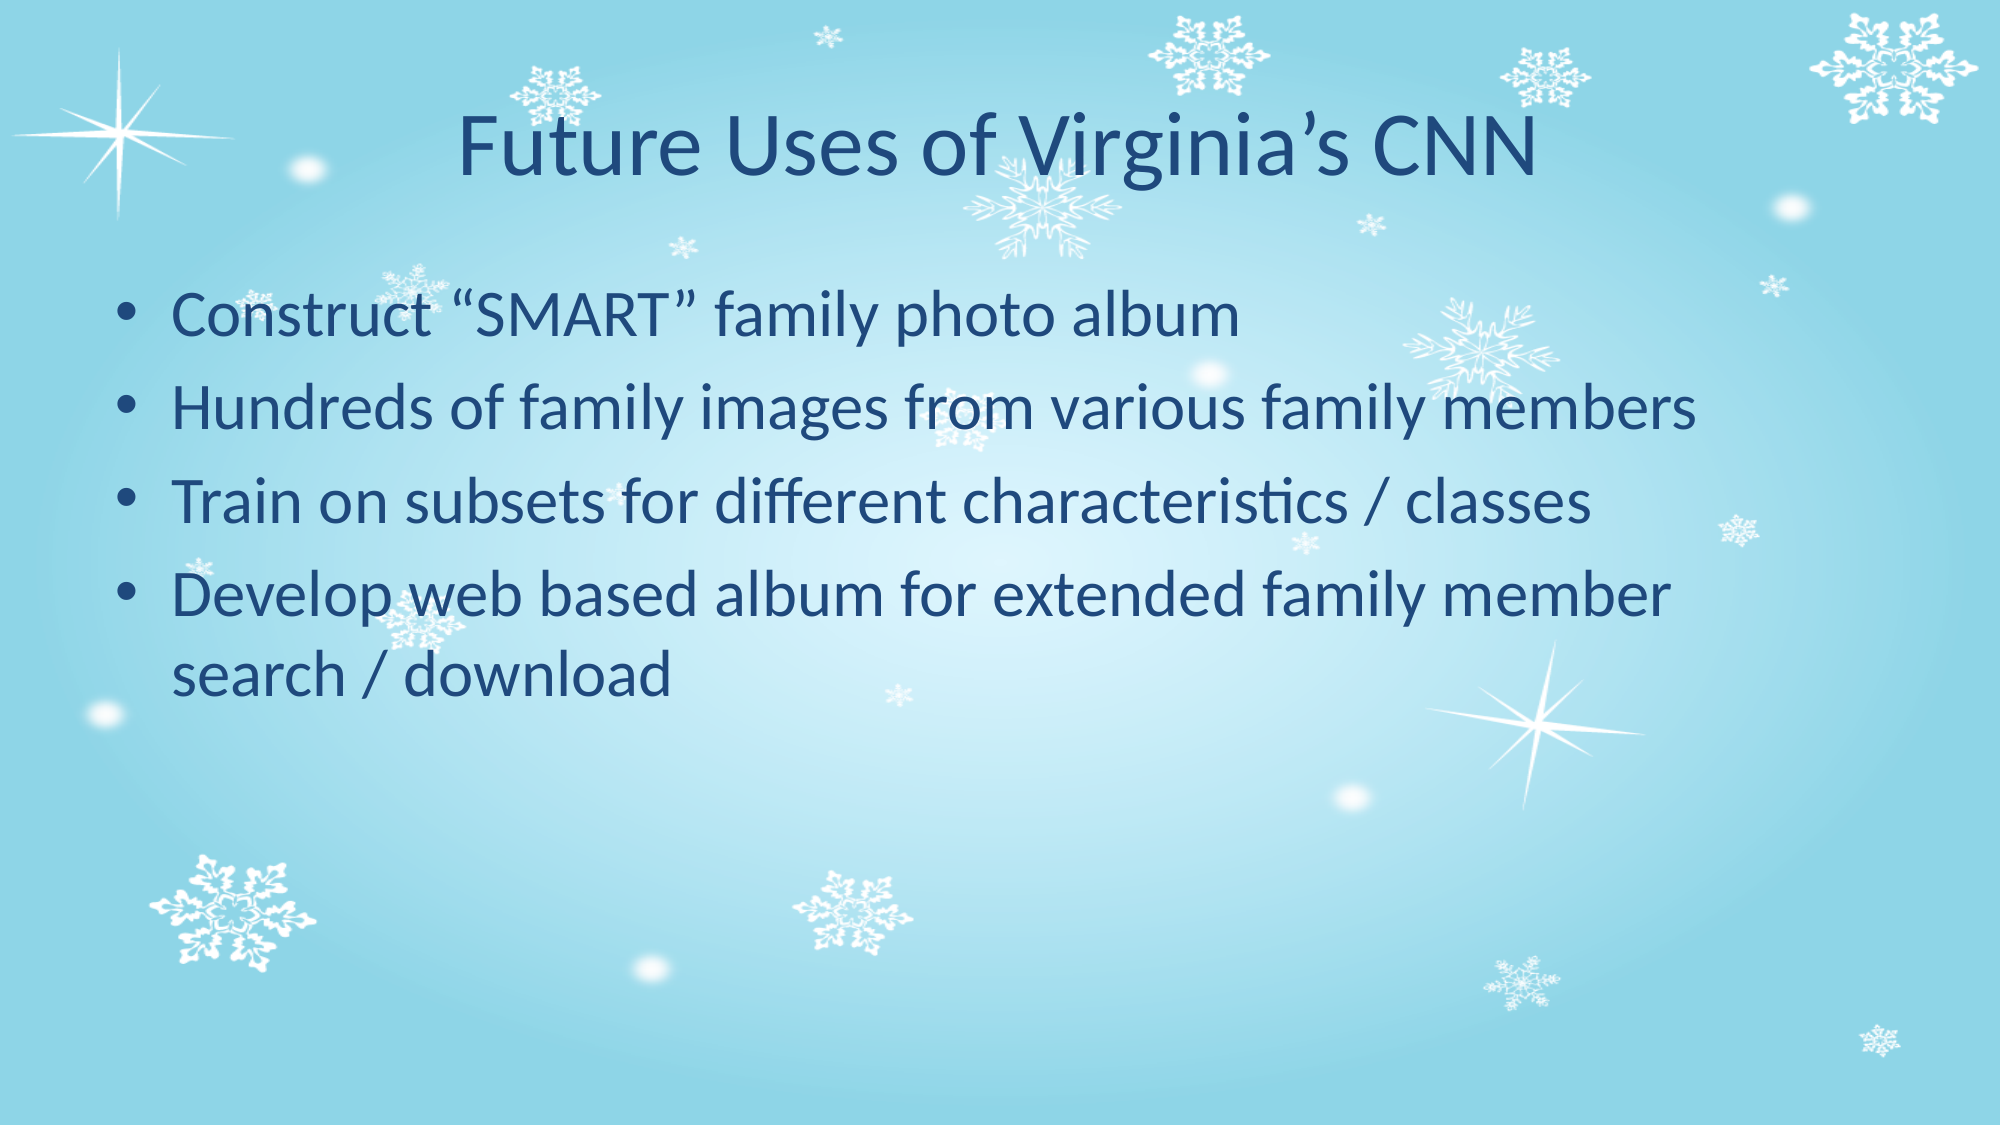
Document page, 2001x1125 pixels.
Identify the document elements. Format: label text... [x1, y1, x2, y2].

picture [0, 0, 2000, 1125]
title Future Uses of Virginia’s CNN [99, 45, 1900, 233]
list Construct “SMART” family photo album Hundreds of family images from various family members Train on subsets for different characteristics / classes Develop web based album for extended family member search / download [99, 262, 1900, 1005]
